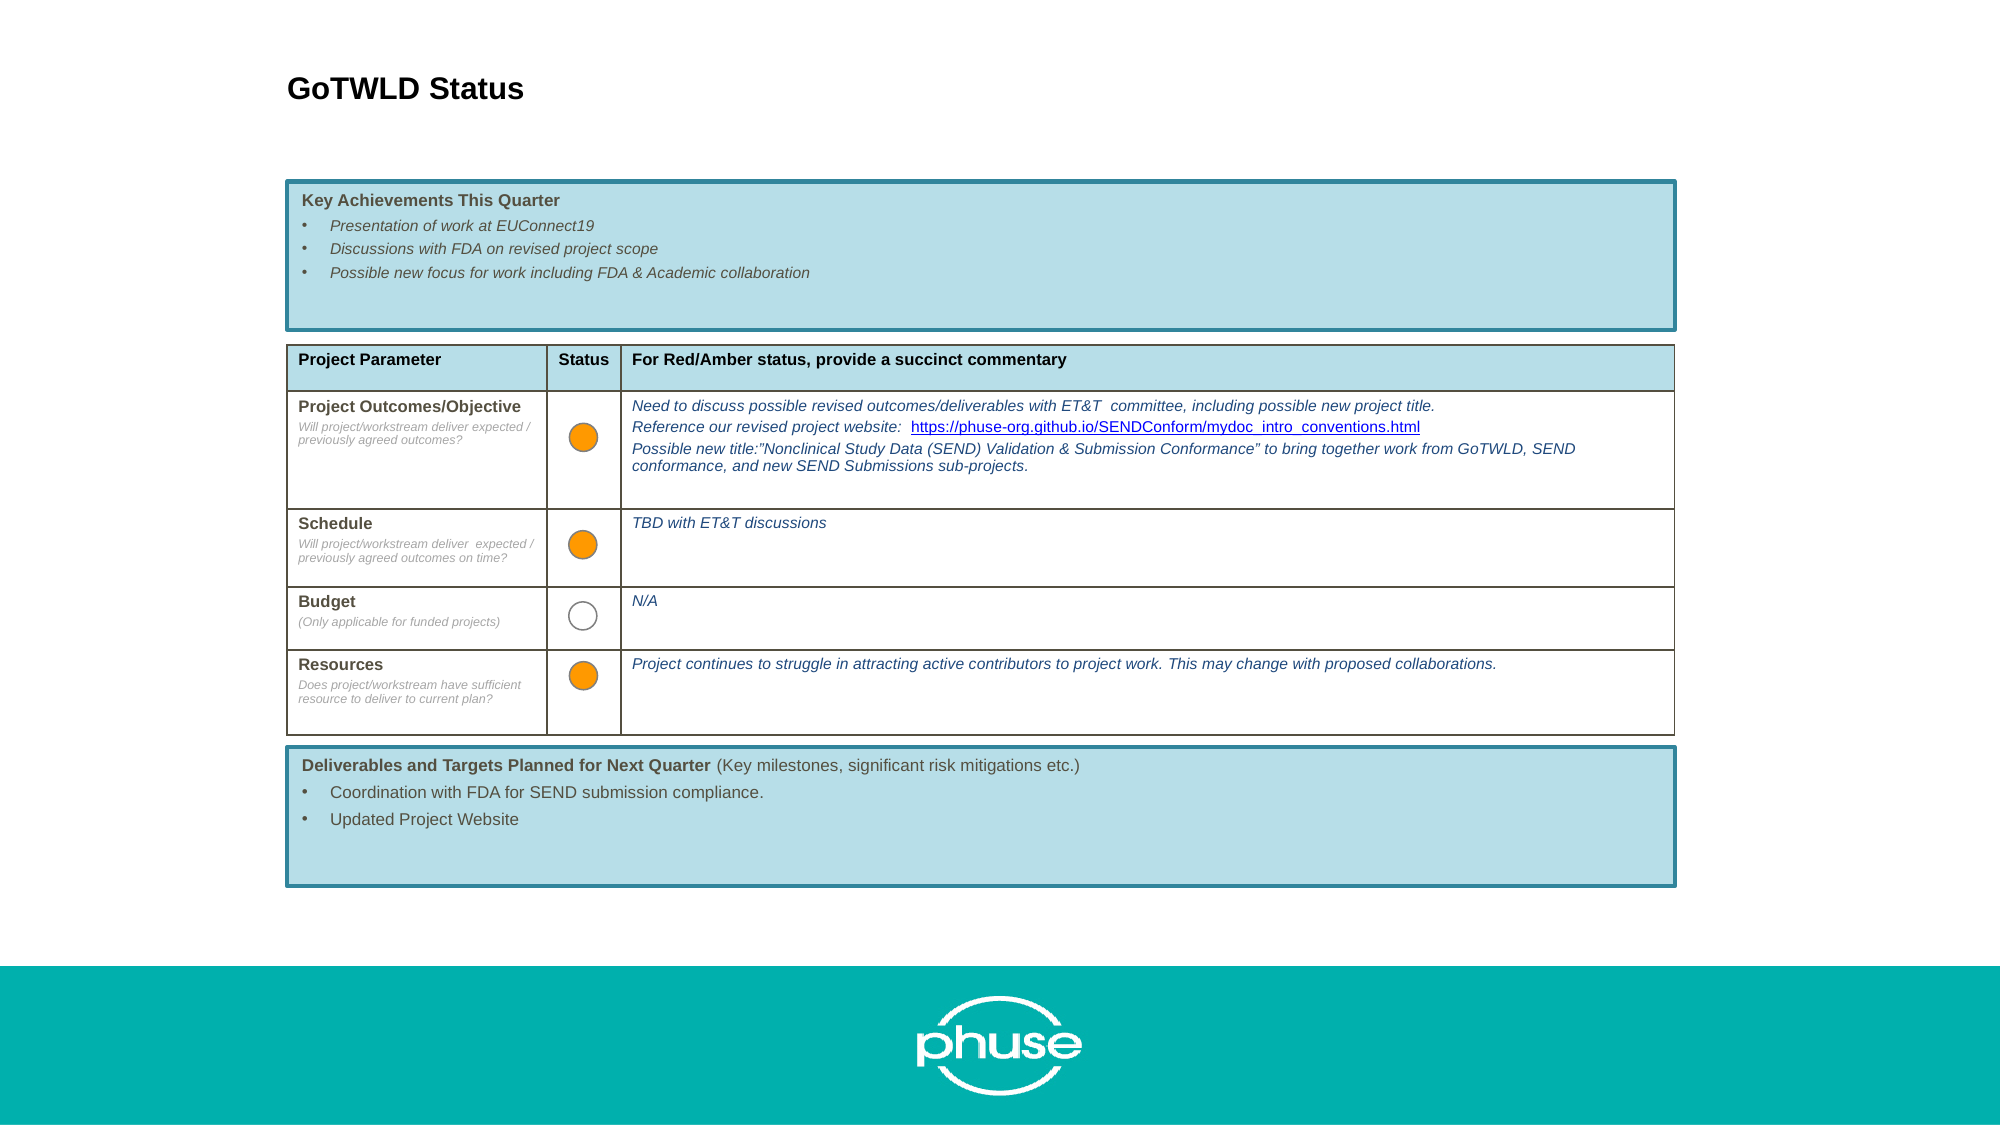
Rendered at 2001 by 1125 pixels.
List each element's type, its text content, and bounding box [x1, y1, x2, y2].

table_cell [548, 651, 620, 734]
text_box [569, 423, 598, 452]
table_header For Red/Amber status, provide a succinct commentary [622, 346, 1674, 390]
text_box Deliverables and Targets Planned for Next Quarter (Key milestones, significant risk mitigations etc.) Coordination with FDA for SEND submission compliance. Updated Project Website [287, 747, 1675, 887]
table_cell N/A [622, 588, 1674, 649]
text_box GoTWLD Status [287, 68, 1220, 107]
table_header Status [548, 346, 620, 390]
table_cell Project continues to struggle in attracting active contributors to project work. This may change with proposed collaborations. [622, 651, 1674, 734]
table_cell [548, 510, 620, 586]
table_cell Resources Does project/workstream have sufficient resource to deliver to current plan? [288, 651, 546, 734]
text_box [569, 661, 598, 690]
table_cell [548, 392, 620, 508]
text_box Key Achievements This Quarter Presentation of work at EUConnect19 Discussions with FDA on revised project scope Possible new focus for work including FDA & Academic collaboration [287, 181, 1675, 330]
text_box [568, 601, 597, 630]
table_cell TBD with ET&T discussions [622, 510, 1674, 586]
table_cell Budget (Only applicable for funded projects) [288, 588, 546, 649]
table_cell Need to discuss possible revised outcomes/deliverables with ET&T committee, including possible new project title. Reference our revised project website: https://phuse-org.github.io/SENDConform/mydoc_intro_conventions.html Possible new title:”Nonclinical Study Data (SEND) Validation & Submission Conformance” to bring together work from GoTWLD, SEND conformance, and new SEND Submissions sub-projects. [622, 392, 1674, 508]
table_cell Schedule Will project/workstream deliver expected / previously agreed outcomes on time? [288, 510, 546, 586]
table_cell Project Outcomes/Objective Will project/workstream deliver expected / previously agreed outcomes? [288, 392, 546, 508]
text_box [568, 530, 597, 559]
table_header Project Parameter [288, 346, 546, 390]
table_cell [548, 588, 620, 649]
picture [0, 966, 2000, 1125]
